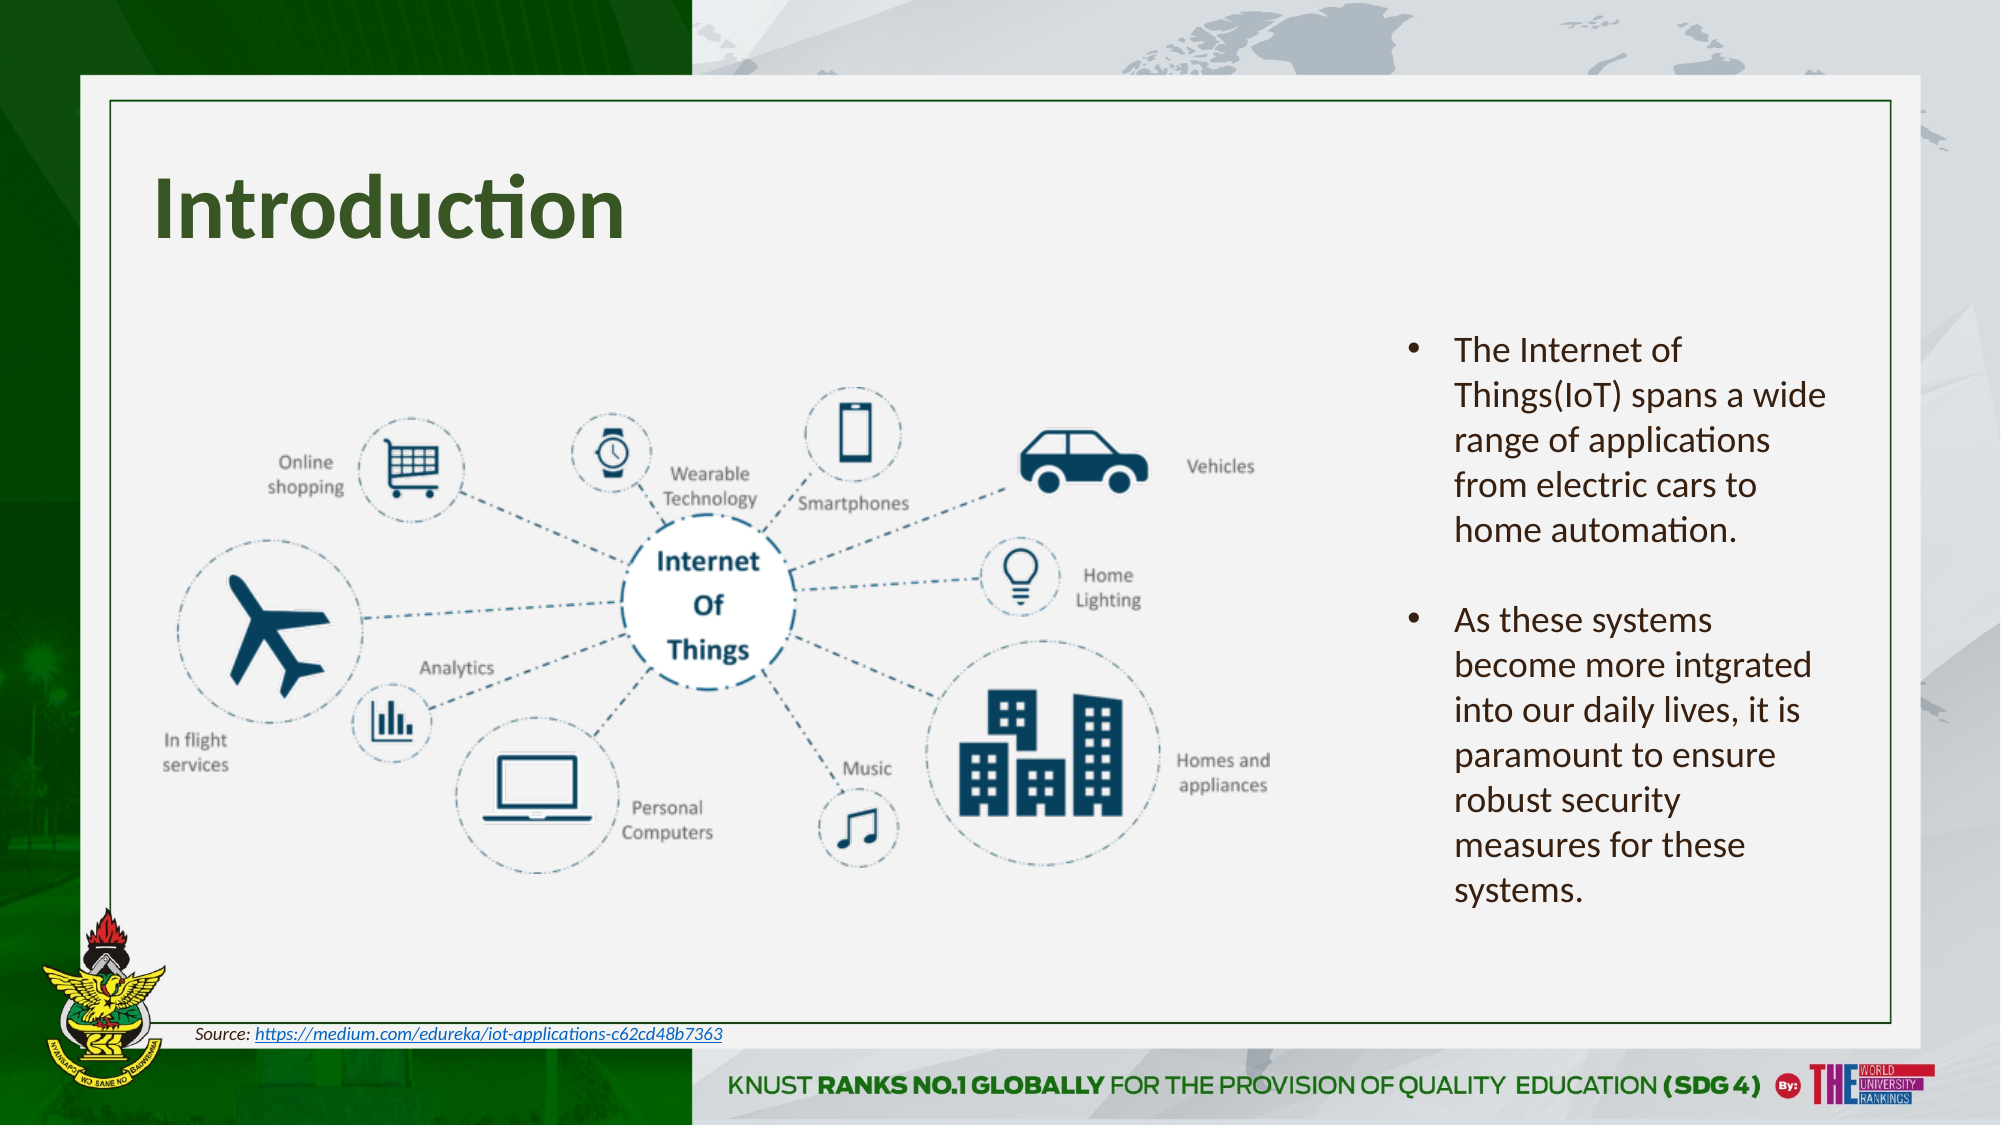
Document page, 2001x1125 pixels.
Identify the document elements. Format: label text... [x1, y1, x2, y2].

picture [0, 0, 2001, 1125]
text_box The Internet of Things(IoT) spans a wide range of applications from electric cars to home automation. As these systems become more intgrated into our daily lives, it is paramount to ensure robust security measures for these systems. [1392, 317, 1849, 918]
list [137, 387, 1288, 874]
title Introduction [137, 99, 1863, 318]
text_box Source: https://medium.com/edureka/iot-applications-c62cd48b7363 [180, 1014, 807, 1052]
